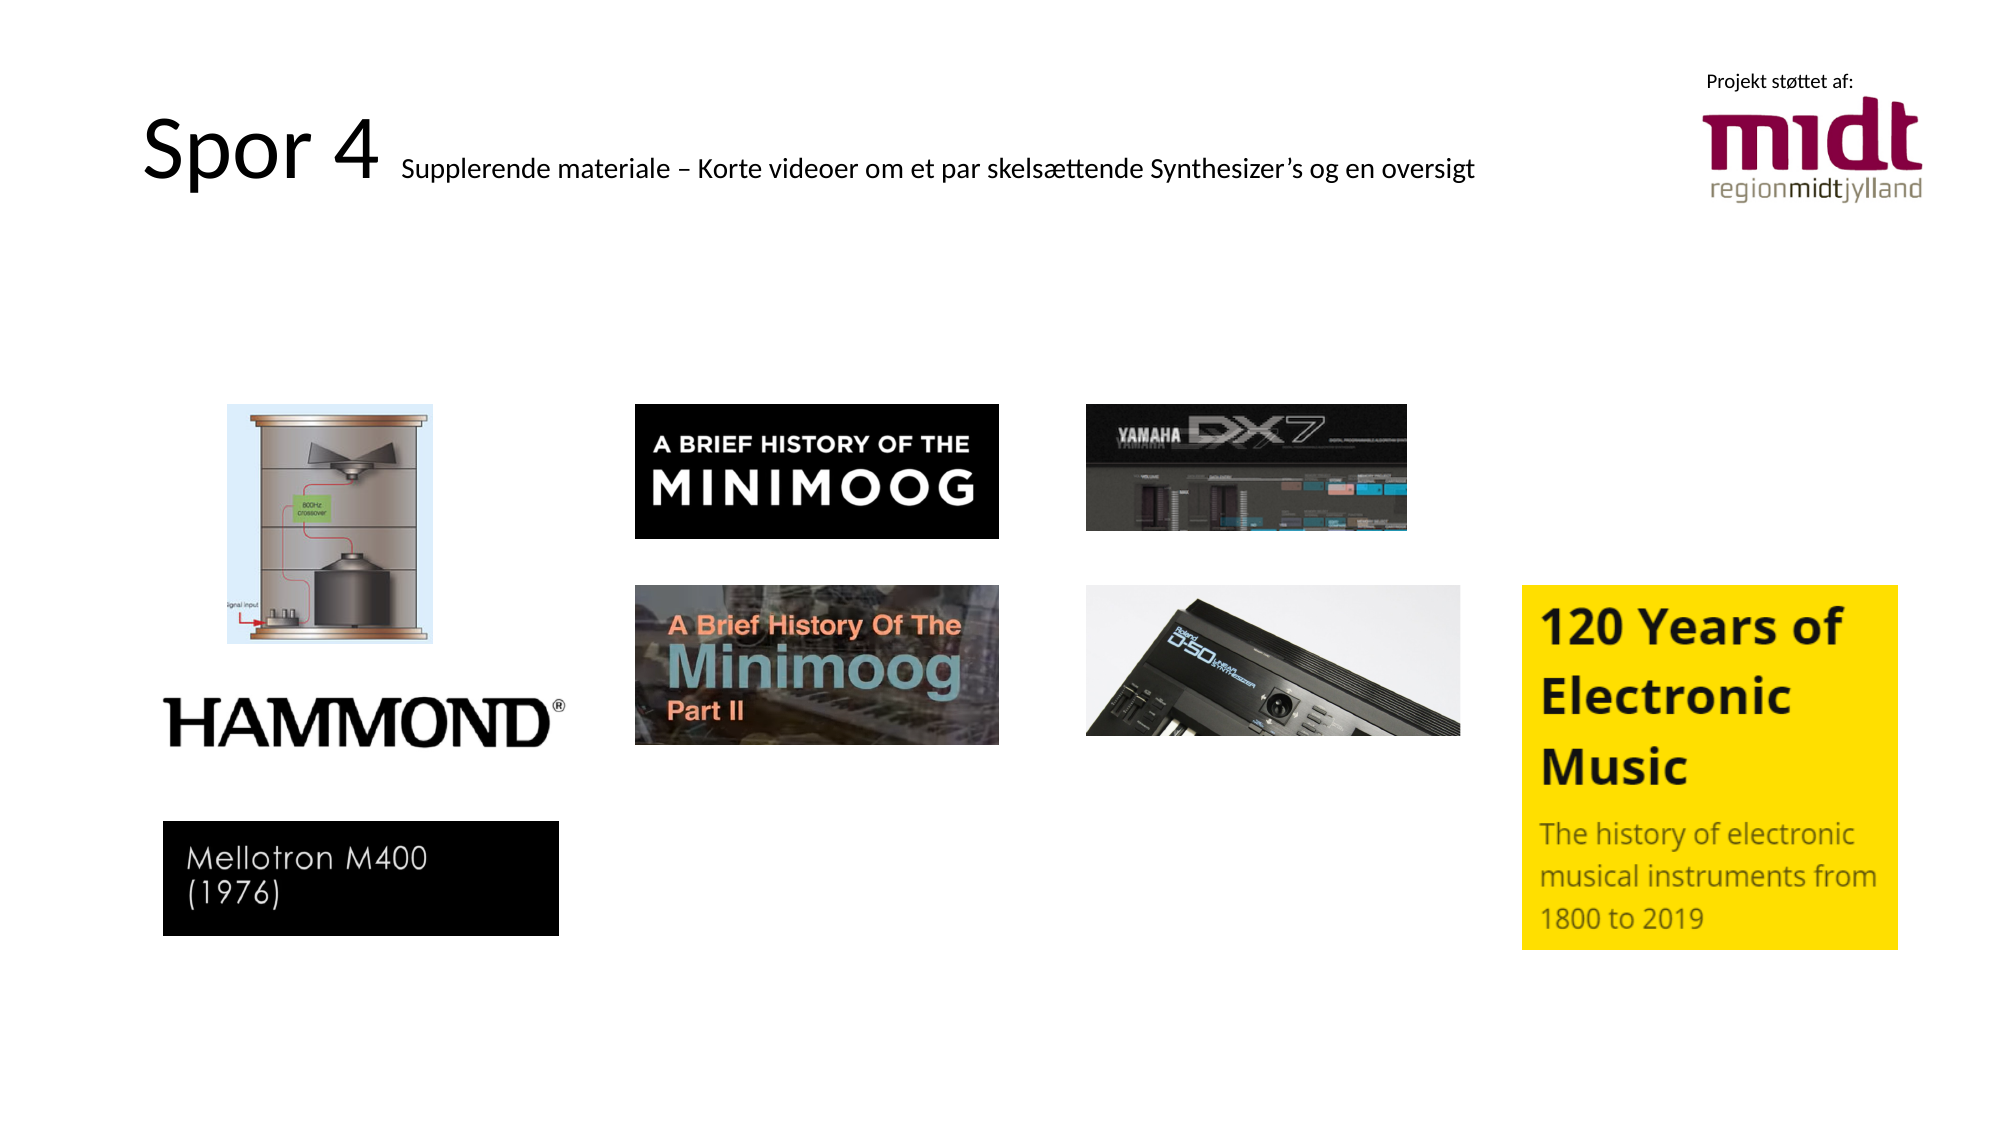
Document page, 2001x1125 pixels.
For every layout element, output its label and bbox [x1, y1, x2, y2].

picture [227, 404, 433, 645]
text_box [127, 59, 1923, 207]
picture [144, 667, 581, 782]
picture [635, 585, 999, 745]
picture [1522, 585, 1898, 950]
picture [1086, 404, 1407, 531]
picture [1086, 585, 1461, 736]
picture [163, 821, 559, 936]
picture [635, 404, 999, 540]
